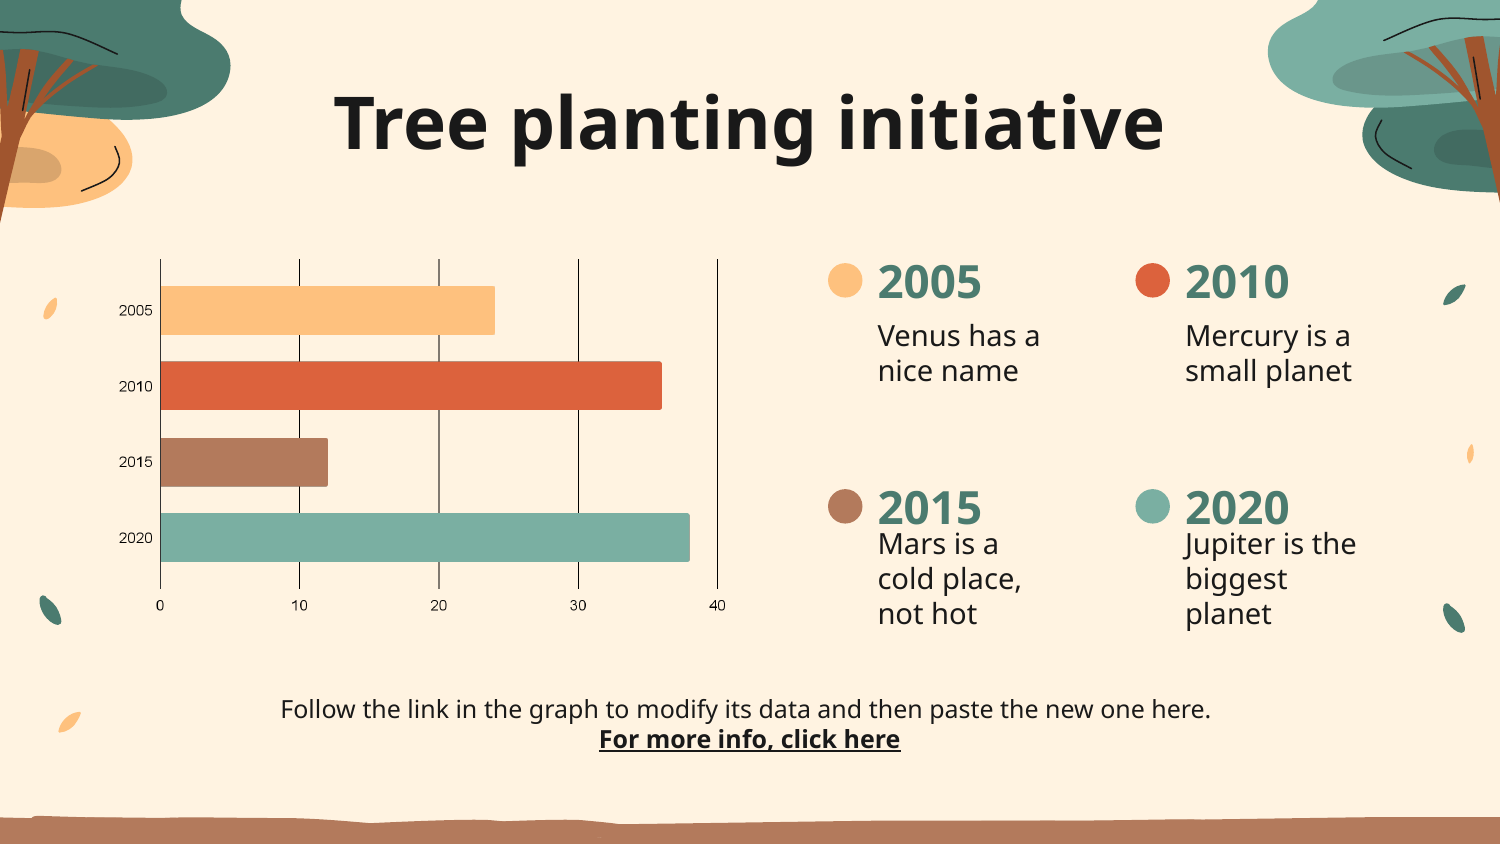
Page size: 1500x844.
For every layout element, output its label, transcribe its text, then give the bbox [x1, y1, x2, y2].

text_box 2010 [1169, 255, 1382, 305]
title Tree planting initiative [118, 72, 1382, 167]
text_box 2020 [1169, 481, 1382, 531]
text_box [828, 489, 863, 524]
subtitle Follow the link in the graph to modify its data and then paste the new one here. For more info, click here [117, 695, 1383, 756]
text_box 2005 [862, 255, 1075, 305]
text_box Mercury is a small planet [1169, 305, 1382, 400]
text_box Venus has a nice name [862, 305, 1075, 400]
text_box [1135, 263, 1170, 298]
picture [99, 239, 737, 634]
text_box [828, 263, 863, 298]
text_box 2015 [862, 481, 1075, 531]
text_box Jupiter is the biggest planet [1169, 531, 1382, 625]
text_box [1135, 489, 1170, 524]
text_box Mars is a cold place, not hot [862, 531, 1075, 625]
